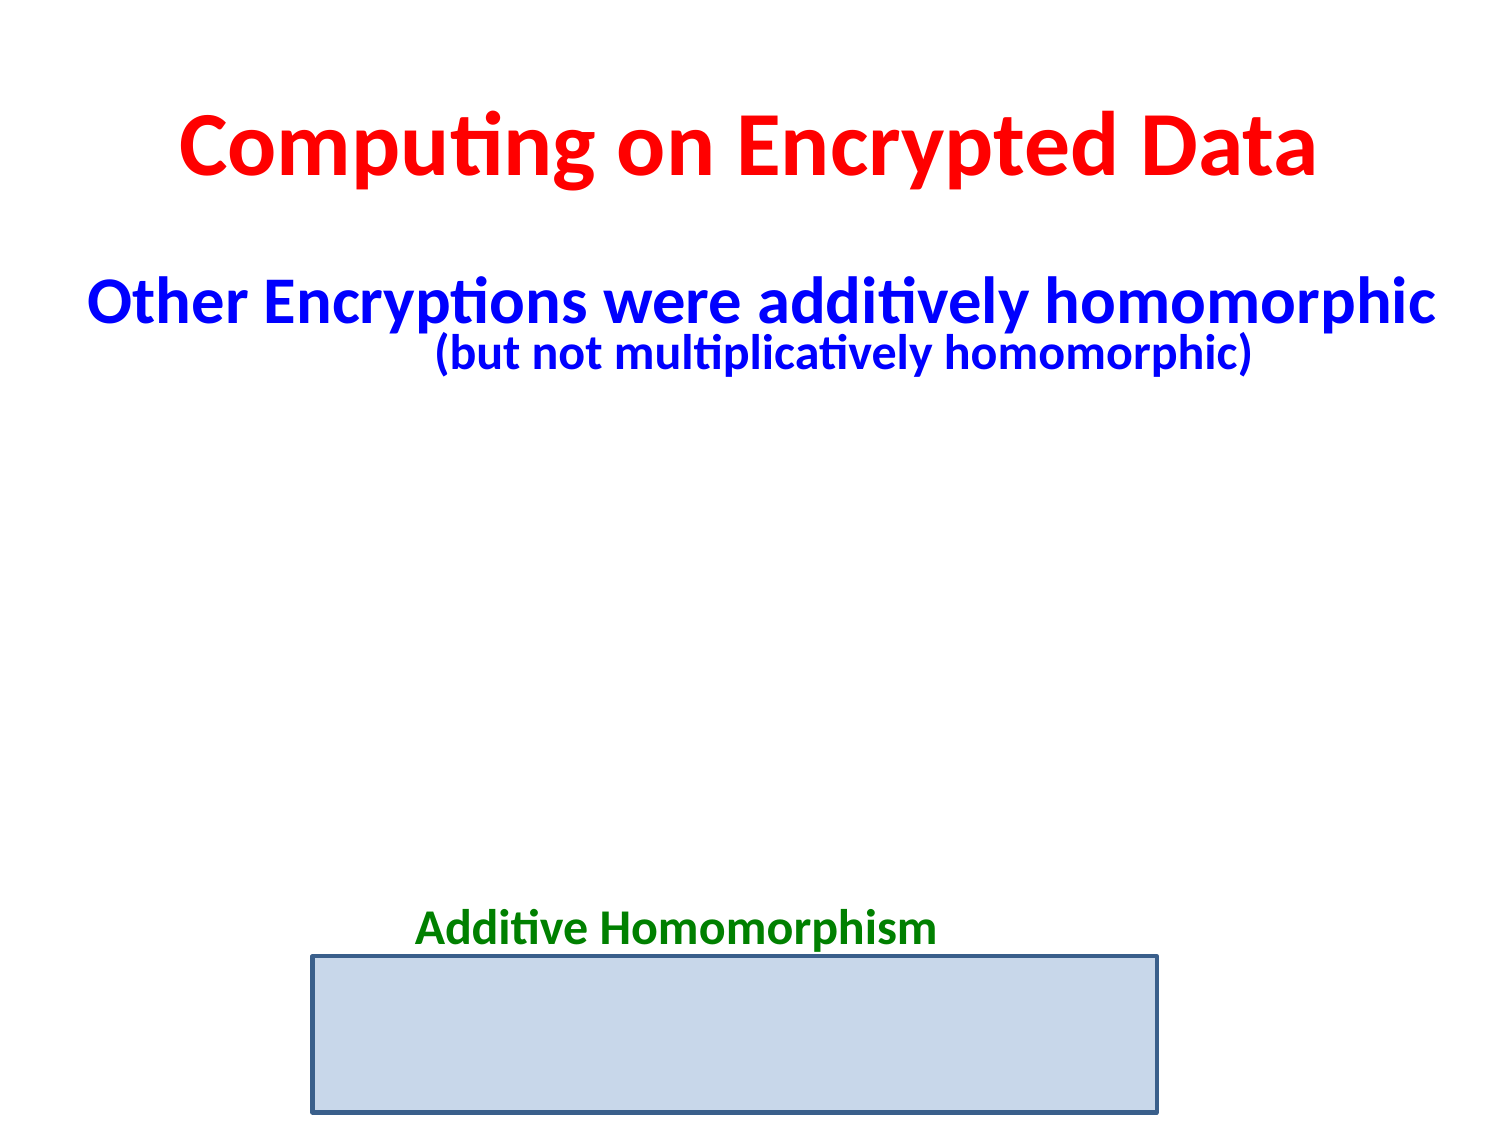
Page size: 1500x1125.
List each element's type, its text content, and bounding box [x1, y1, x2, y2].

text_box (but not multiplicatively homomorphic) [75, 312, 1500, 425]
text_box Other Encryptions were additively homomorphic [0, 249, 1500, 363]
text_box [310, 954, 1159, 1115]
text_box Additive Homomorphism [399, 887, 1400, 960]
title Computing on Encrypted Data [75, 45, 1425, 233]
